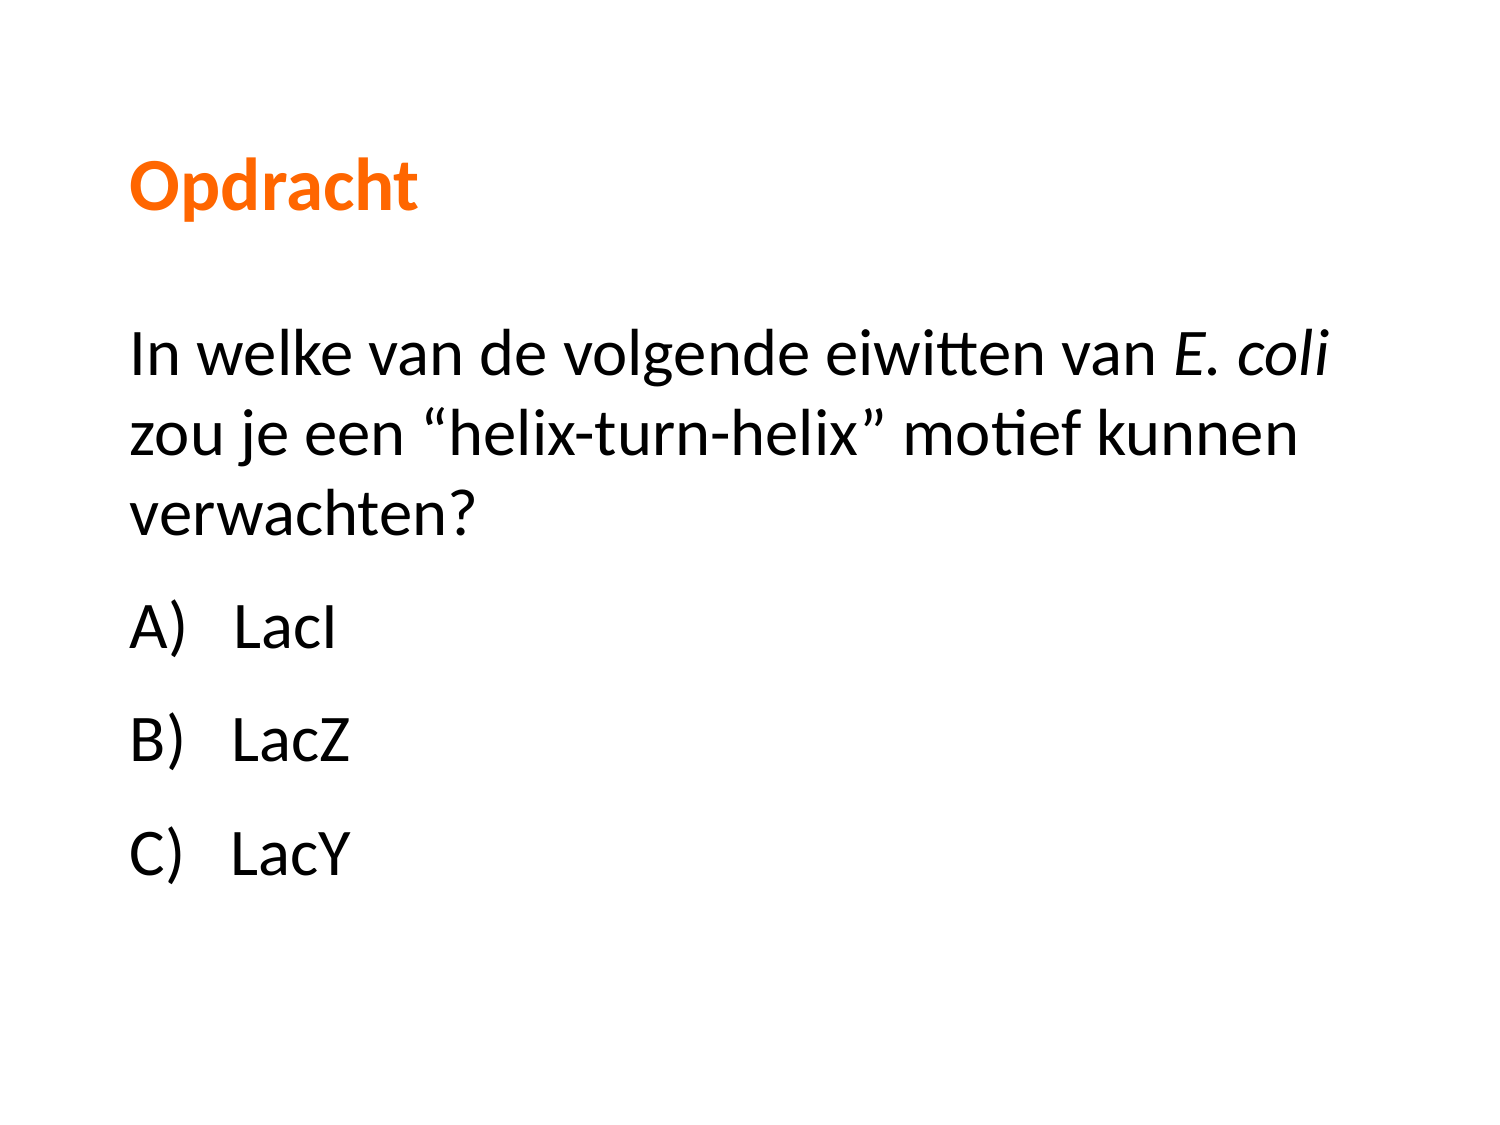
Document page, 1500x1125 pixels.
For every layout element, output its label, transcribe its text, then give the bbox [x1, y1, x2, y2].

text_box Opdracht In welke van de volgende eiwitten van E. coli zou je een “helix-turn-helix” motief kunnen verwachten? LacI LacZ LacY [115, 128, 1371, 896]
